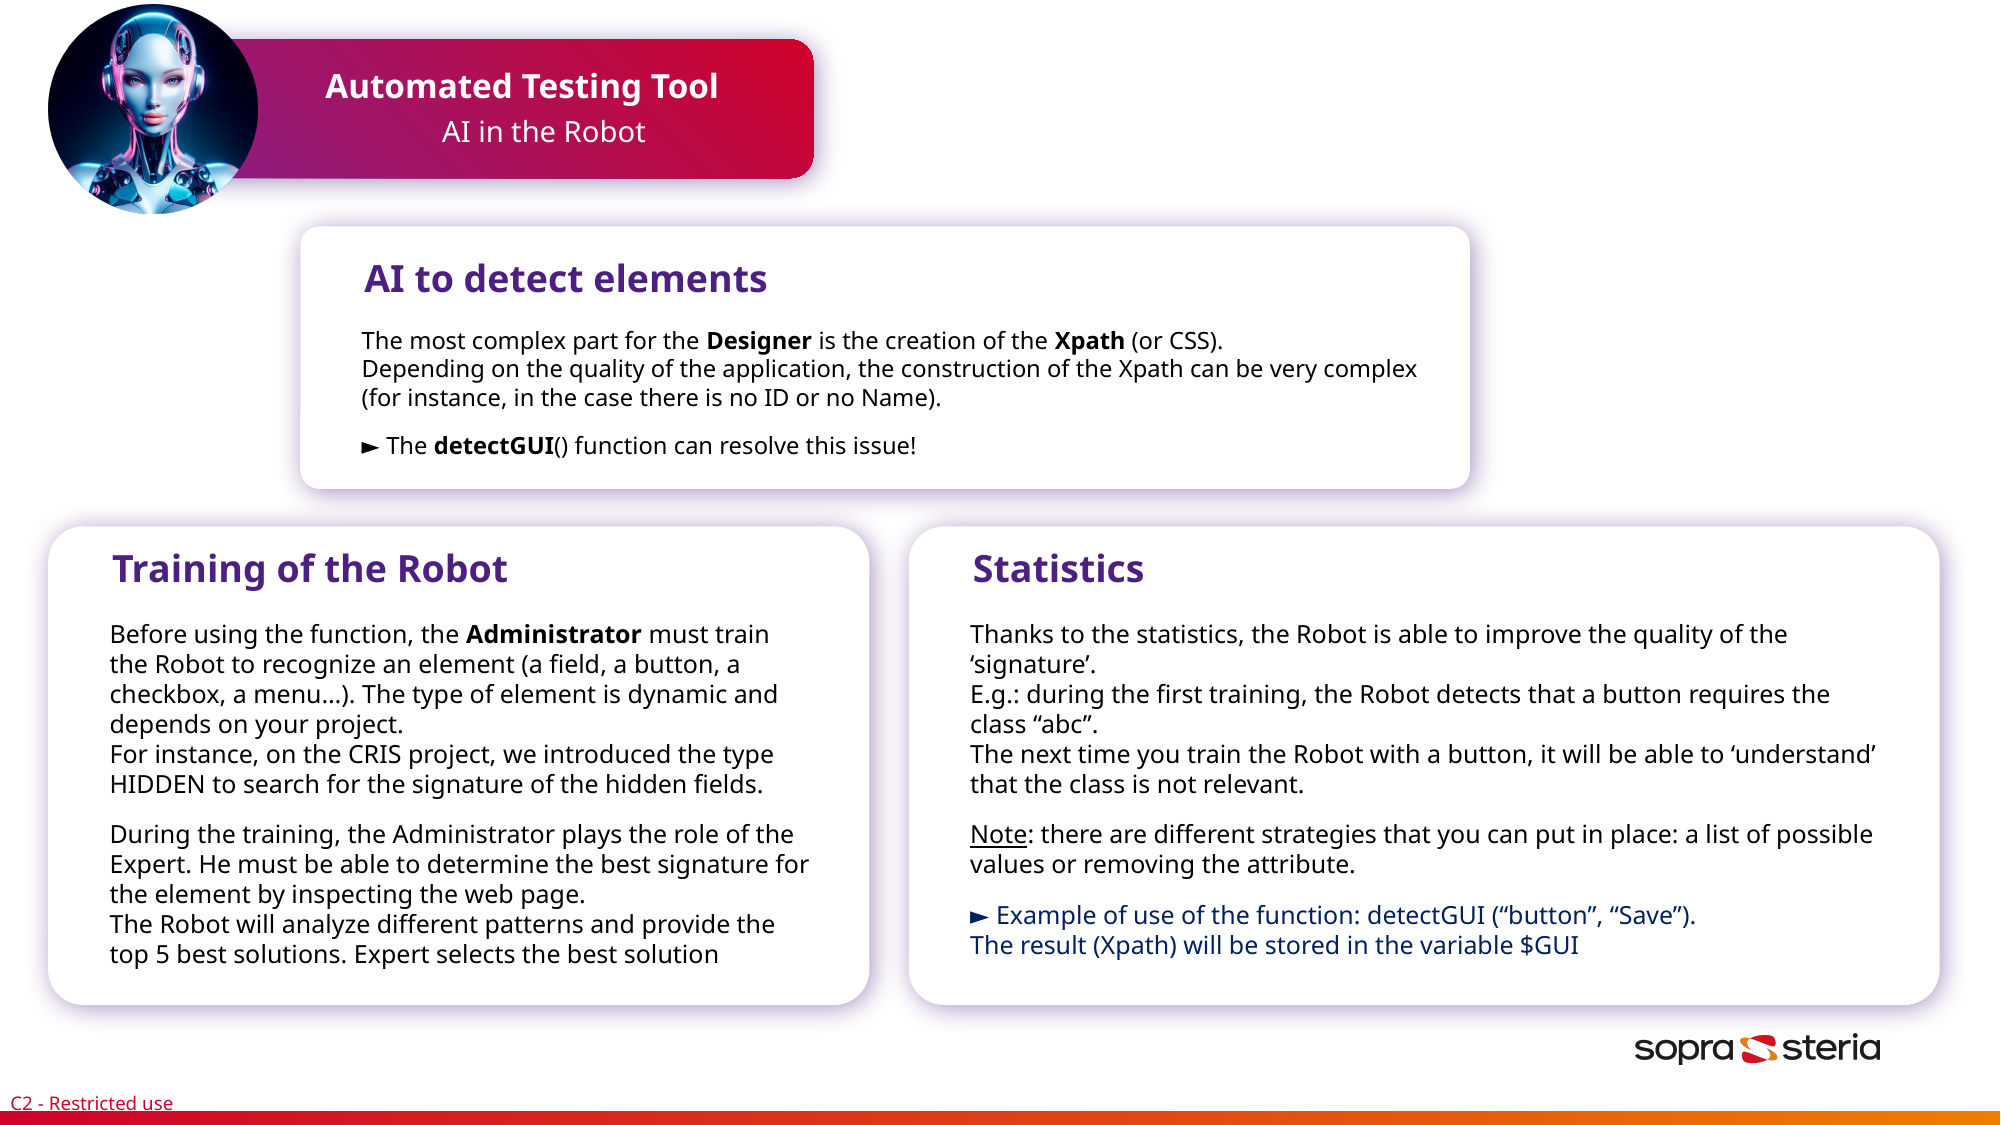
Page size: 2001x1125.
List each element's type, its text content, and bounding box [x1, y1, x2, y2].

text_box AI in the Robot [427, 106, 931, 168]
text_box [907, 525, 1941, 1007]
text_box Automated Testing Tool [310, 58, 804, 116]
text_box Statistics [958, 538, 1635, 600]
text_box Before using the function, the Administrator must train the Robot to recognize an element (a field, a button, a checkbox, a menu…). The type of element is dynamic and depends on your project. For instance, on the CRIS project, we introduced the type HIDDEN to search for the signature of the hidden fields. During the training, the Administrator plays the role of the Expert. He must be able to determine the best signature for the element by inspecting the web page. The Robot will analyze different patterns and provide the top 5 best solutions. Expert selects the best solution [94, 611, 827, 990]
text_box Thanks to the statistics, the Robot is able to improve the quality of the ‘signature’. E.g.: during the first training, the Robot detects that a button requires the class “abc”. The next time you train the Robot with a button, it will be able to ‘understand’ that the class is not relevant. Note: there are different strategies that you can put in place: a list of possible values or removing the attribute. ► Example of use of the function: detectGUI (“button”, “Save”). The result (Xpath) will be stored in the variable $GUI [955, 611, 1906, 968]
text_box AI to detect elements [349, 247, 1026, 309]
text_box [299, 225, 1471, 490]
text_box The most complex part for the Designer is the creation of the Xpath (or CSS). Depending on the quality of the application, the construction of the Xpath can be very complex (for instance, in the case there is no ID or no Name). ► The detectGUI() function can resolve this issue! [346, 318, 1470, 489]
text_box Training of the Robot [97, 538, 774, 600]
picture [48, 4, 258, 214]
picture [1635, 1033, 1880, 1065]
text_box [47, 525, 871, 1007]
text_box [258, 38, 815, 180]
